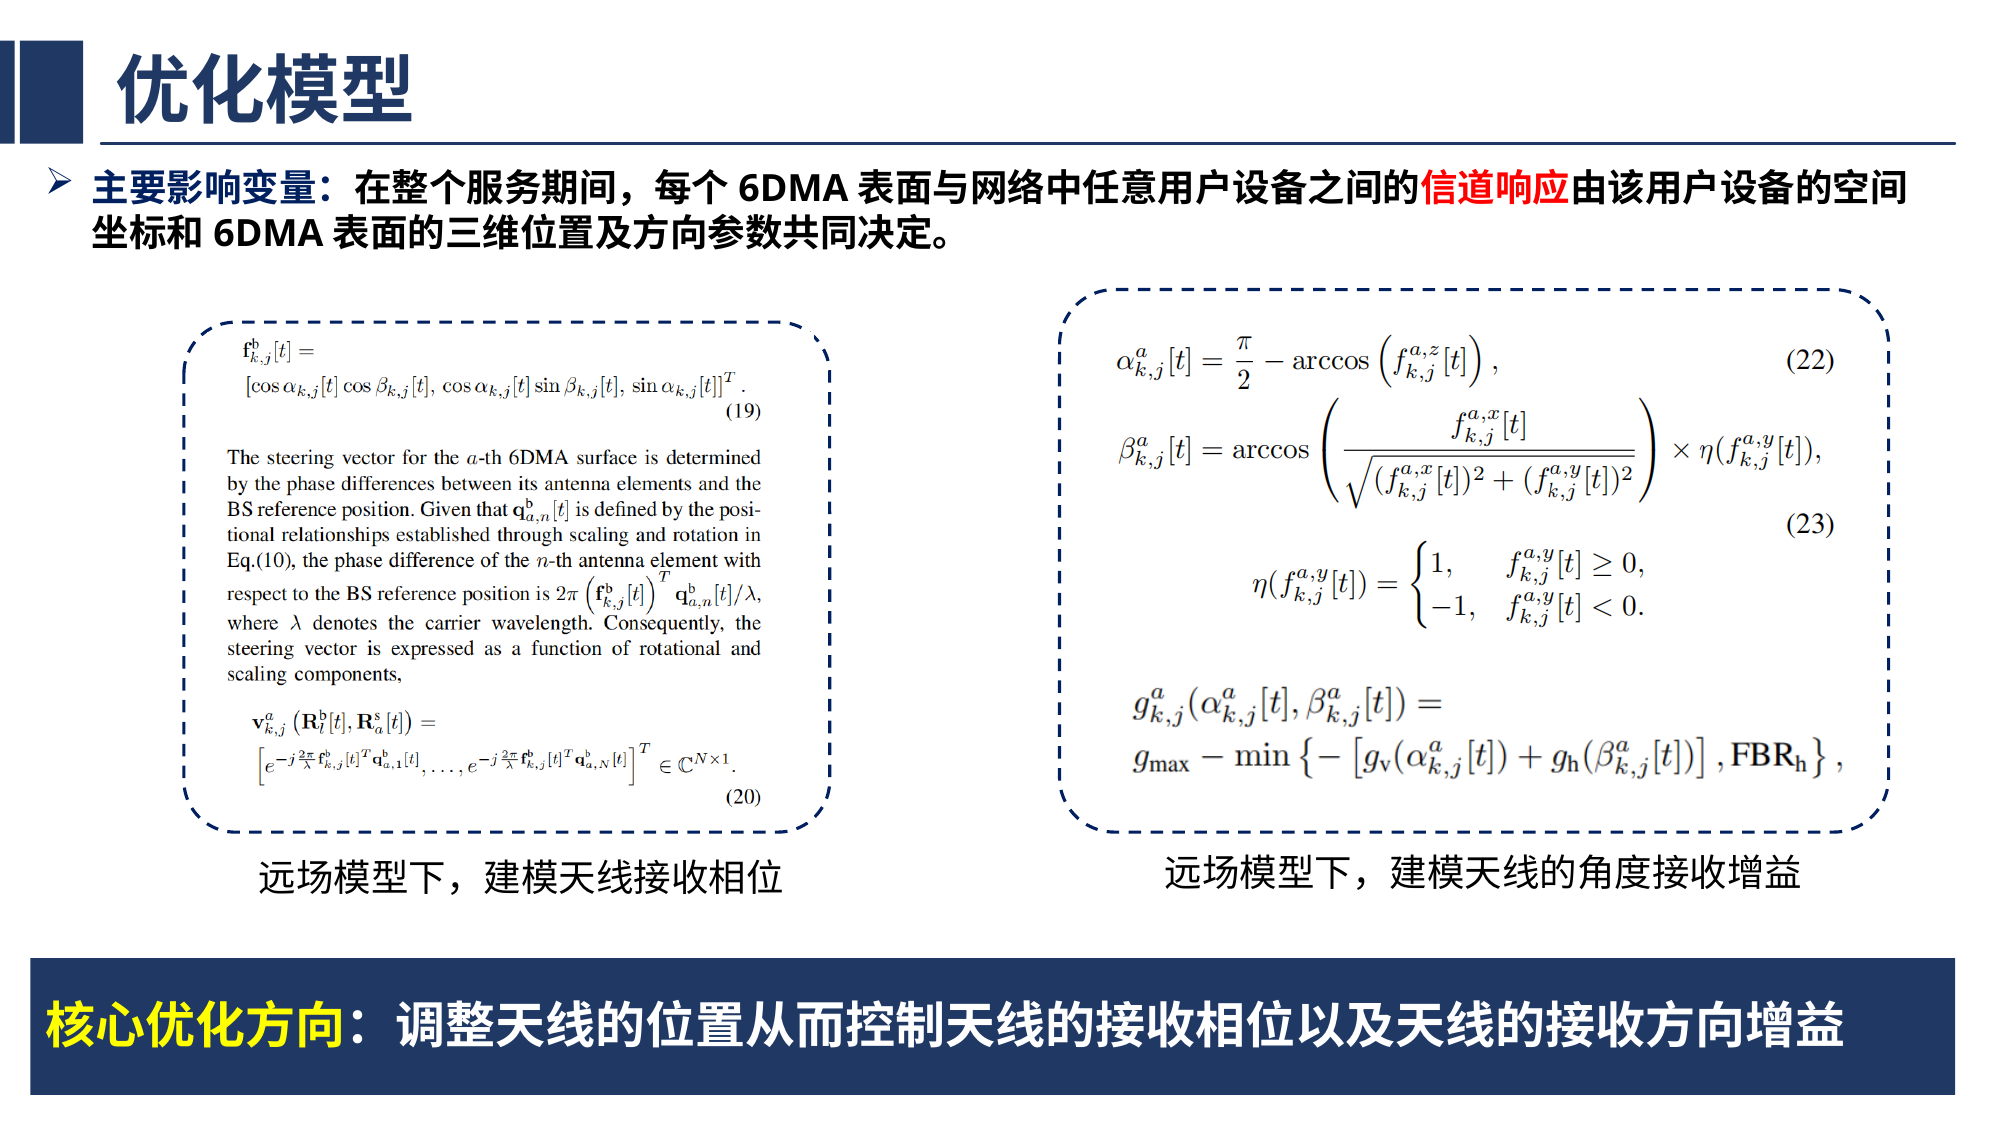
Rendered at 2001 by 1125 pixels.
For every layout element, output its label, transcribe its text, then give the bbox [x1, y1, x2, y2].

text_box 远场模型下，建模天线接收相位 [59, 846, 984, 907]
text_box [814, 336, 831, 818]
text_box [1058, 288, 1890, 834]
title 优化模型 [100, 33, 1587, 154]
picture [207, 332, 814, 822]
text_box 核心优化方向：调整天线的位置从而控制天线的接收相位以及天线的接收方向增益 [29, 957, 1956, 1096]
picture [1093, 322, 1855, 651]
text_box [182, 321, 811, 834]
text_box 主要影响变量：在整个服务期间，每个6DMA表面与网络中任意用户设备之间的信道响应由该用户设备的空间坐标和6DMA表面的三维位置及方向参数共同决定。 [30, 156, 1956, 261]
picture [1093, 661, 1878, 808]
text_box 远场模型下，建模天线的角度接收增益 [1102, 842, 1865, 902]
